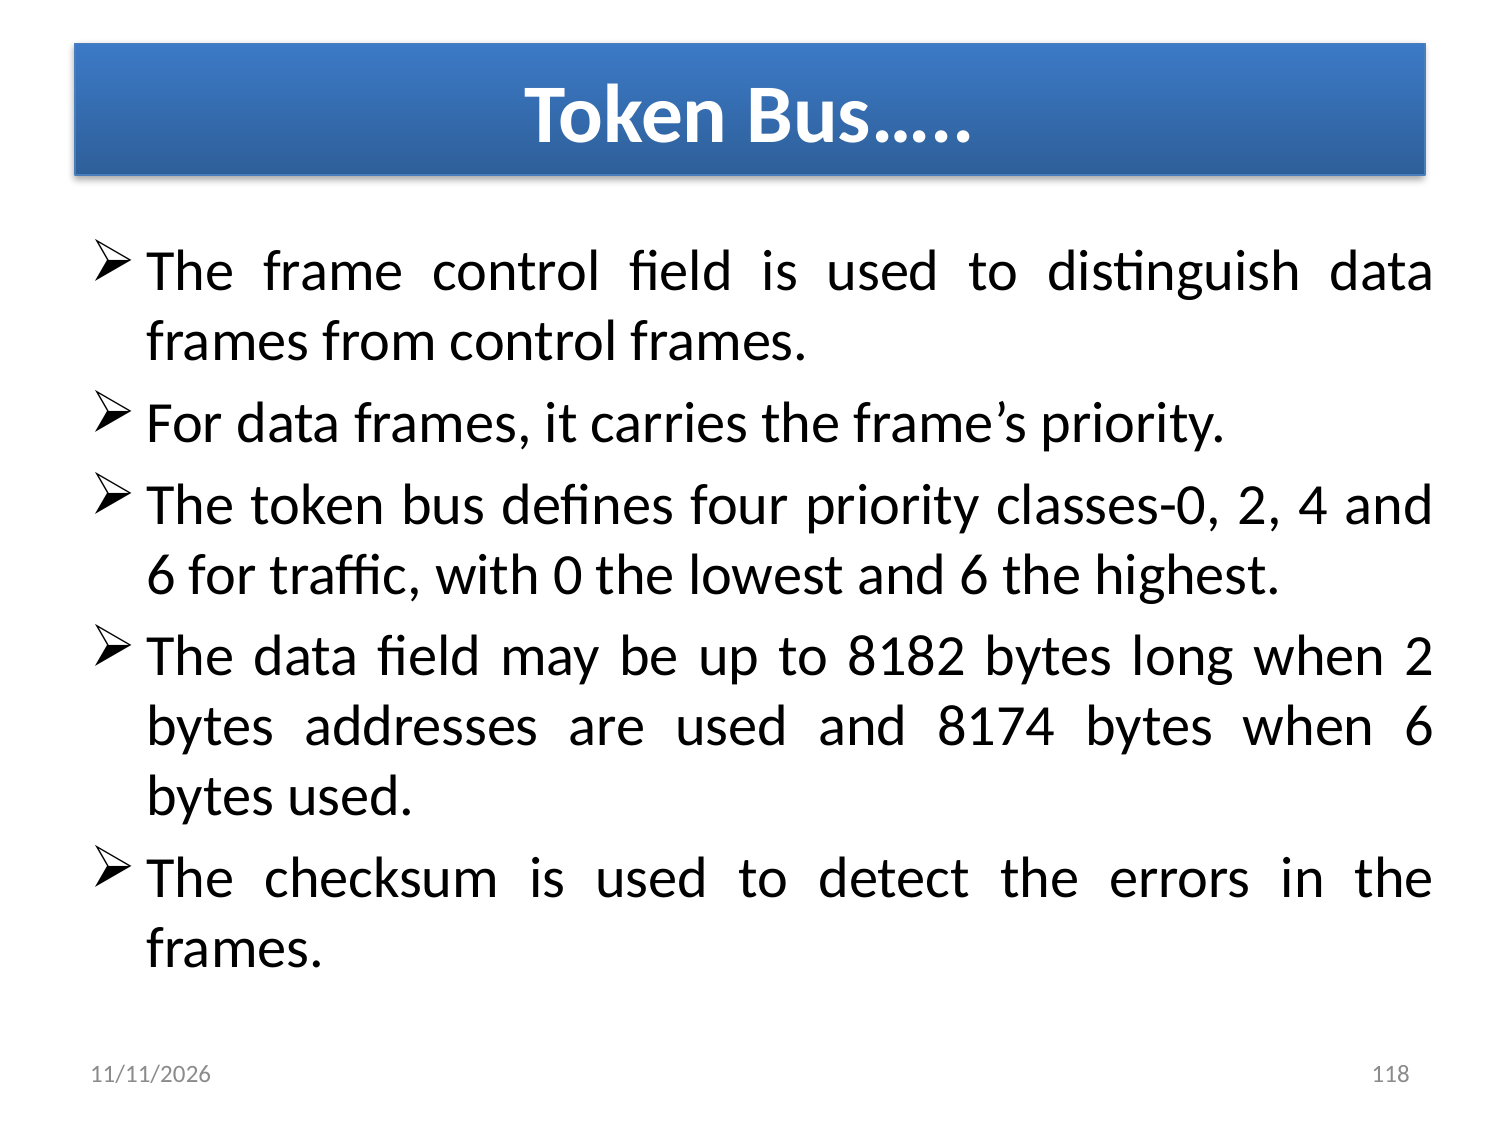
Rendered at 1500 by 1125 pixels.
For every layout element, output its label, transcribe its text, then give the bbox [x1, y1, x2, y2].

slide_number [75, 1042, 425, 1103]
list The frame control field is used to distinguish data frames from control frames. For data frames, it carries the frame’s priority. The token bus defines four priority classes-0, 2, 4 and 6 for traffic, with 0 the lowest and 6 the highest. The data field may be up to 8182 bytes long when 2 bytes addresses are used and 8174 bytes when 6 bytes used. The checksum is used to detect the errors in the frames. [75, 224, 1450, 1038]
title Token Bus….. [74, 43, 1426, 176]
slide_number 118 [1074, 1042, 1425, 1103]
